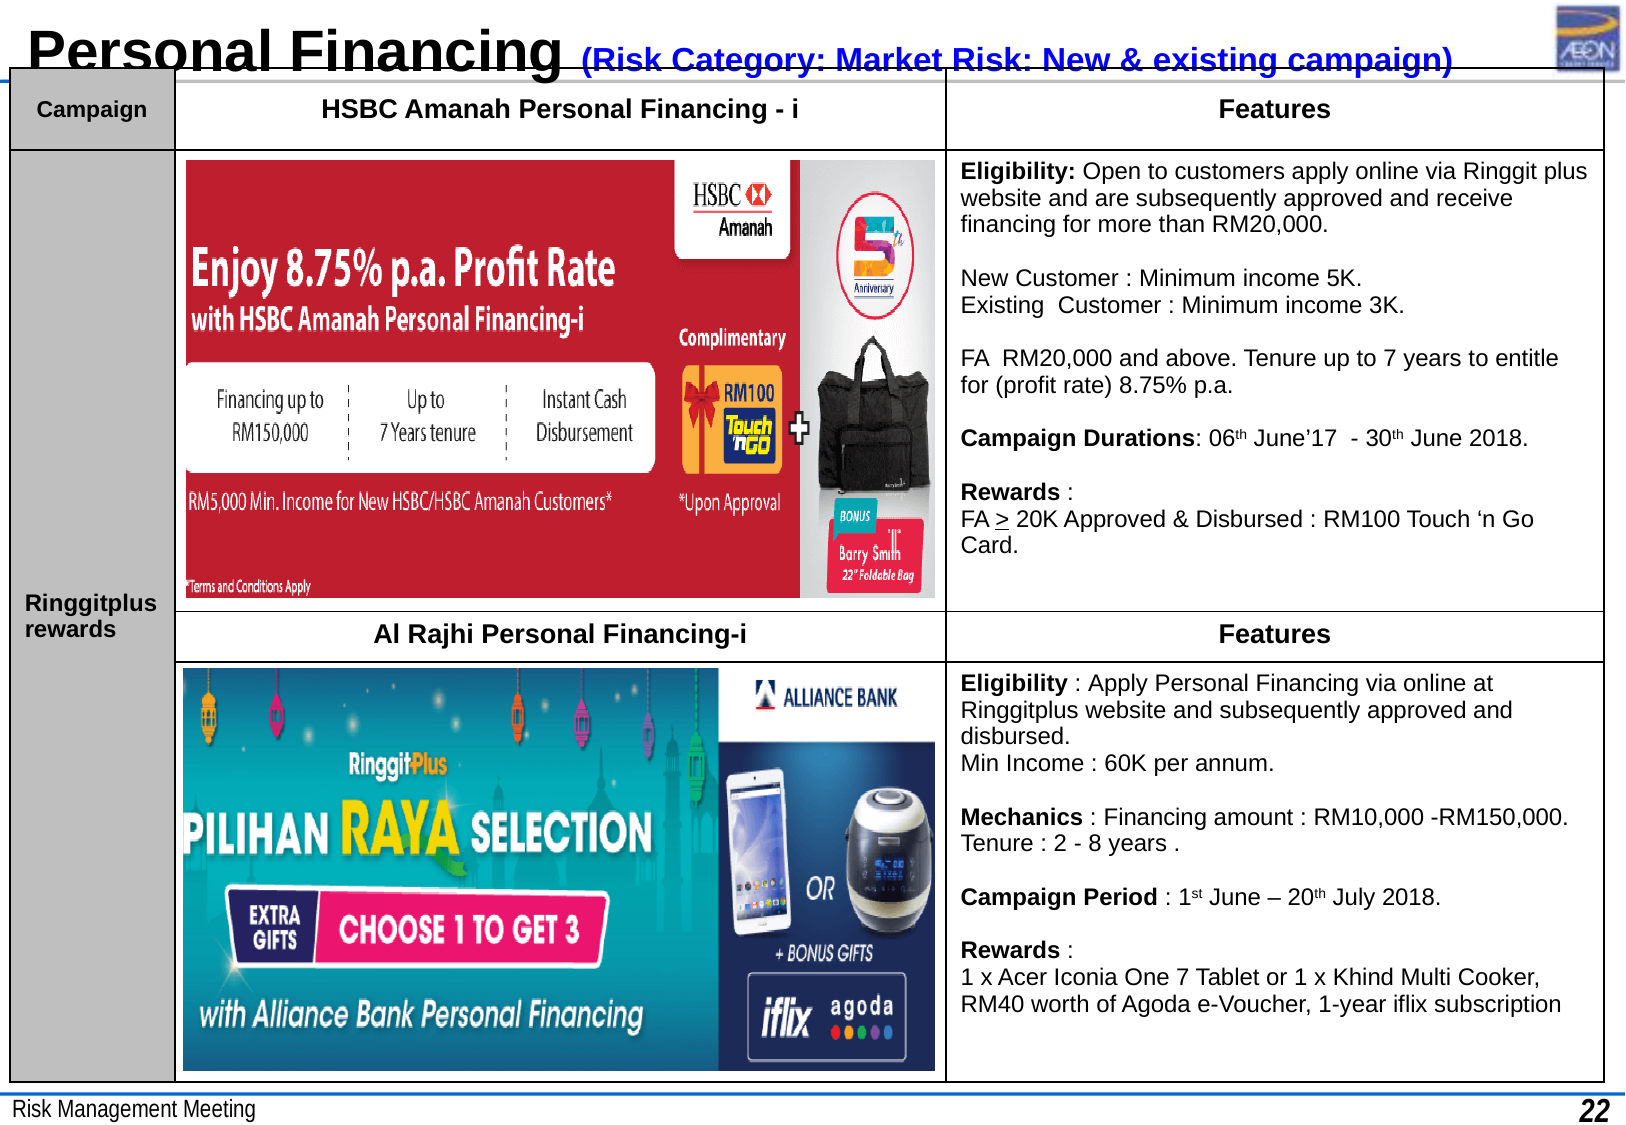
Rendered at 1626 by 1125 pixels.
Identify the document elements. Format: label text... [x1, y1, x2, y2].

text_box Personal Financing (Risk Category: Market Risk: New & existing campaign) [12, 12, 1575, 67]
table_cell Features [947, 612, 1603, 661]
table_cell [176, 151, 945, 611]
table_cell Ringgitplus rewards [11, 151, 174, 1081]
table_cell [176, 663, 945, 1081]
picture [183, 668, 935, 1071]
table_cell Eligibility : Apply Personal Financing via online at Ringgitplus website and subsequently approved and disbursed. Min Income : 60K per annum. Mechanics : Financing amount : RM10,000 -RM150,000. Tenure : 2 - 8 years . Campaign Period : 1st June – 20th July 2018. Rewards : 1 x Acer Iconia One 7 Tablet or 1 x Khind Multi Cooker, RM40 worth of Agoda e-Voucher, 1-year iflix subscription [947, 663, 1603, 1081]
table_cell Al Rajhi Personal Financing-i [176, 612, 945, 661]
table_header HSBC Amanah Personal Financing - i [176, 69, 945, 149]
table_header Features [947, 69, 1603, 149]
table_cell Eligibility: Open to customers apply online via Ringgit plus website and are subsequently approved and receive financing for more than RM20,000. New Customer : Minimum income 5K. Existing Customer : Minimum income 3K. FA RM20,000 and above. Tenure up to 7 years to entitle for (profit rate) 8.75% p.a. Campaign Durations: 06th June’17 - 30th June 2018. Rewards : FA > 20K Approved & Disbursed : RM100 Touch ‘n Go Card. [947, 151, 1603, 611]
picture [186, 160, 935, 599]
picture [1551, 3, 1626, 78]
table_header Campaign [11, 69, 174, 149]
